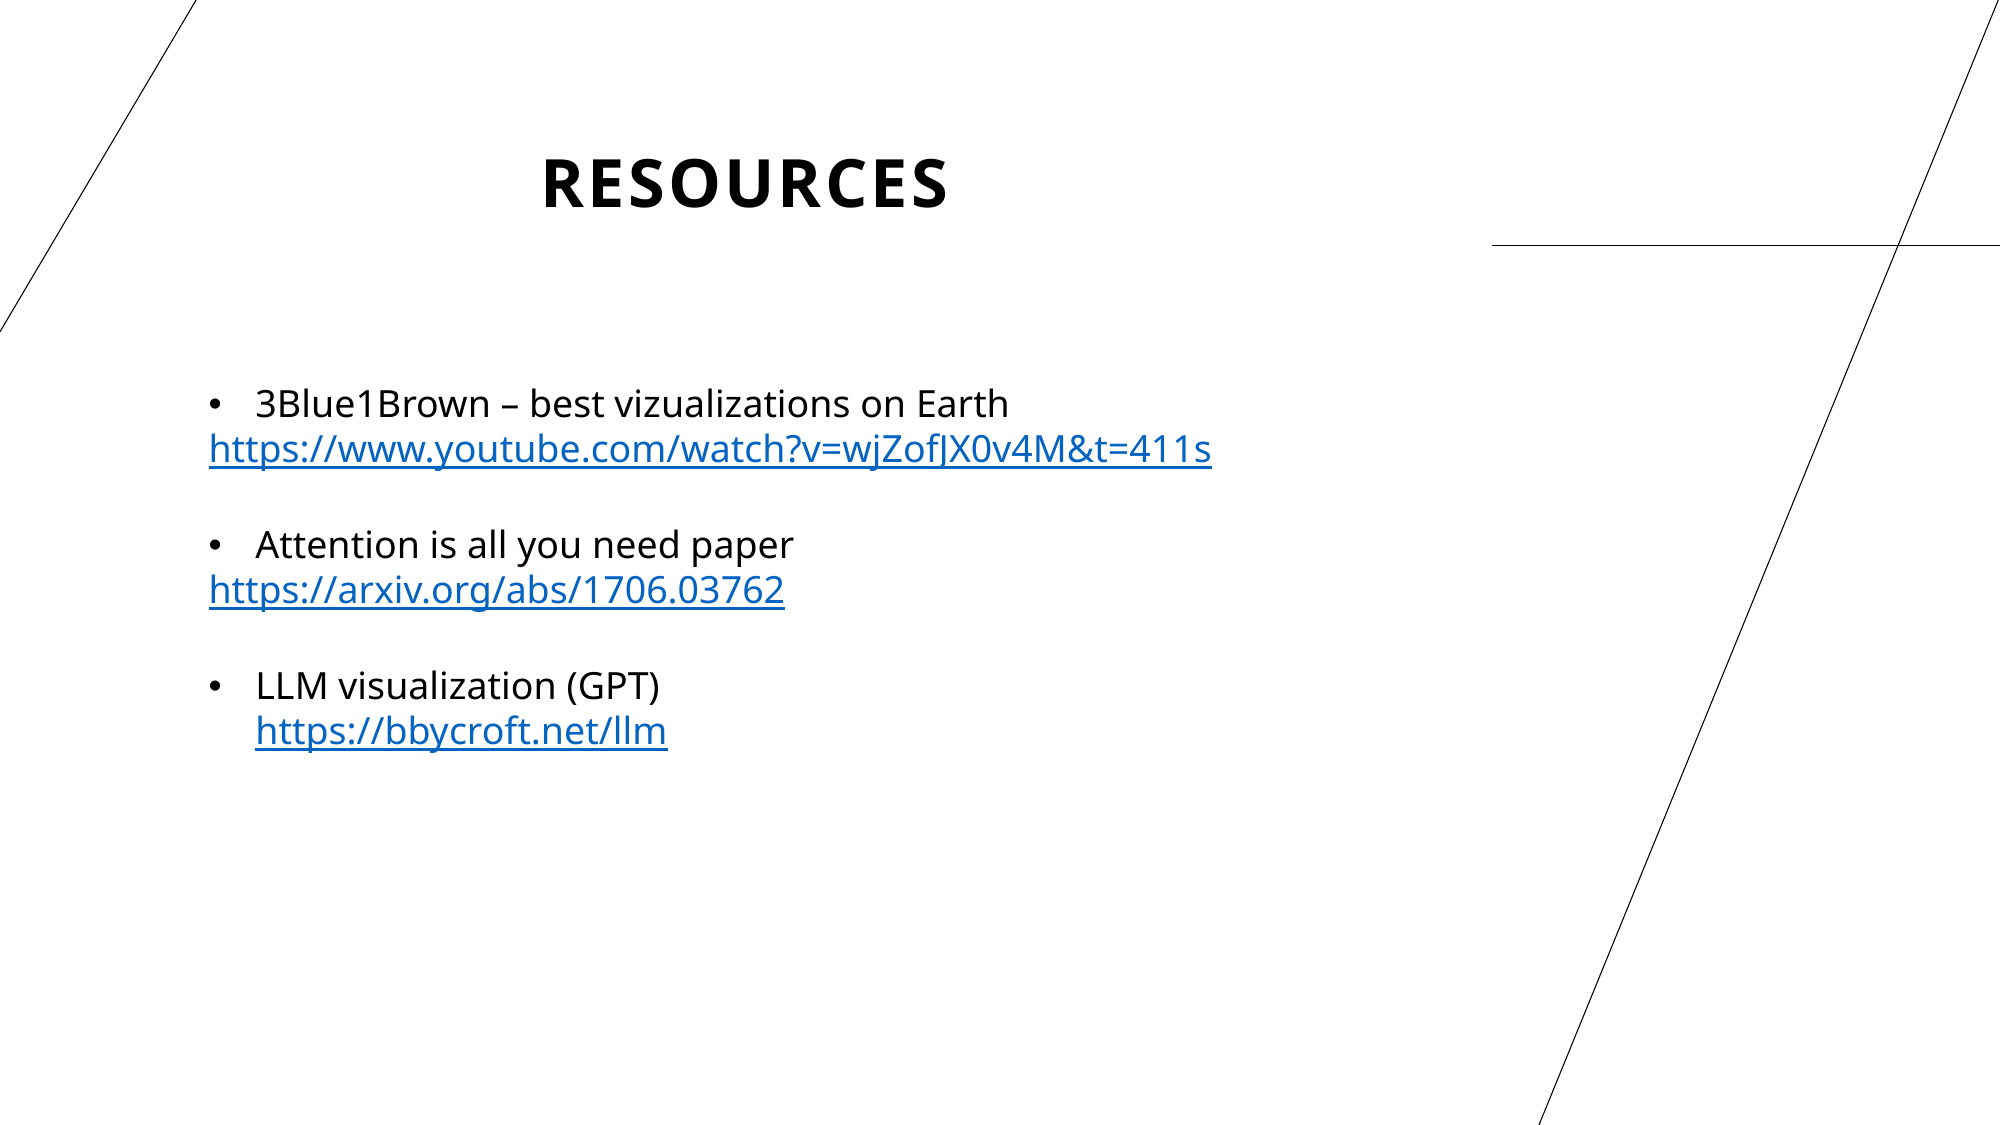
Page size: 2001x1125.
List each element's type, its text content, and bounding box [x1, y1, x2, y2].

title Resources [105, 94, 1385, 229]
text_box 3Blue1Brown – best vizualizations on Earth https://www.youtube.com/watch?v=wjZofJX0v4M&t=411s Attention is all you need paper https://arxiv.org/abs/1706.03762 LLM visualization (GPT) https://bbycroft.net/llm [193, 373, 1228, 811]
